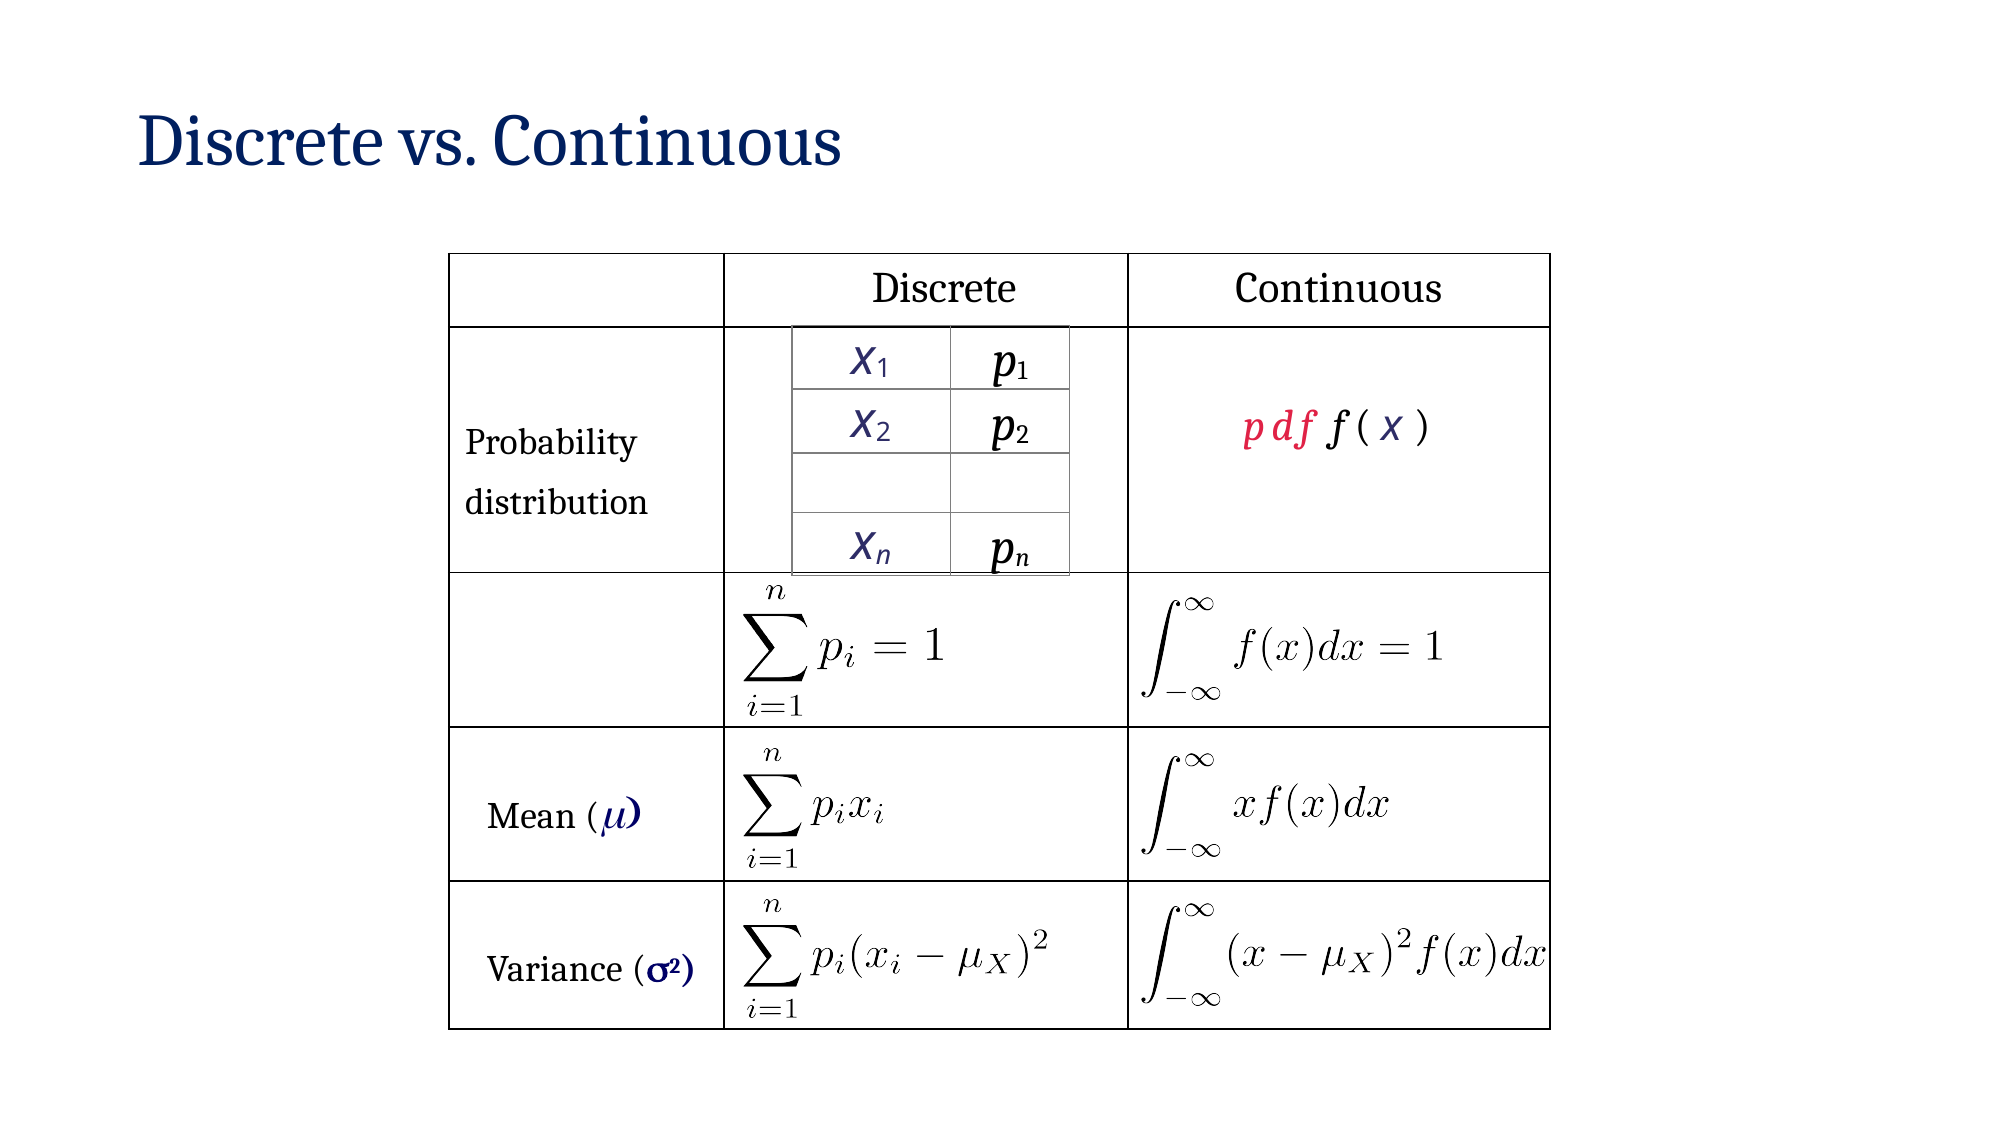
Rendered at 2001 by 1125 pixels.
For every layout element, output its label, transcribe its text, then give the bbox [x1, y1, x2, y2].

table_header Continuous [1129, 254, 1549, 326]
table_cell [725, 573, 1127, 726]
table_cell x2 [793, 390, 950, 452]
picture [1141, 597, 1442, 700]
table_cell [1070, 328, 1127, 572]
table_cell p2 [951, 390, 1069, 452]
table_cell [1129, 573, 1549, 726]
table_cell [725, 882, 1127, 1028]
table_cell pdf f ( x ) [1129, 328, 1549, 572]
table_cell [725, 328, 791, 572]
table_cell pn [951, 513, 1069, 575]
table_cell [450, 573, 723, 726]
picture [1141, 753, 1389, 857]
picture [1141, 903, 1546, 1006]
table_cell [1129, 728, 1549, 880]
table_cell [1129, 882, 1549, 1028]
table_cell [725, 728, 1127, 880]
table_header p1 [951, 326, 1069, 388]
table_header x1 [793, 326, 950, 388]
table_header Discrete [725, 254, 1127, 326]
table_header [450, 254, 723, 326]
table_cell Variance (2) [450, 882, 723, 1028]
text_box Discrete vs. Continuous [137, 74, 1863, 180]
picture [743, 748, 883, 868]
table_cell xn [793, 513, 950, 575]
table_cell [951, 454, 1069, 512]
table_cell Probability distribution [450, 328, 723, 572]
table_cell Mean () [450, 728, 723, 880]
picture [743, 585, 943, 716]
table_cell [793, 454, 950, 512]
picture [743, 899, 1047, 1018]
